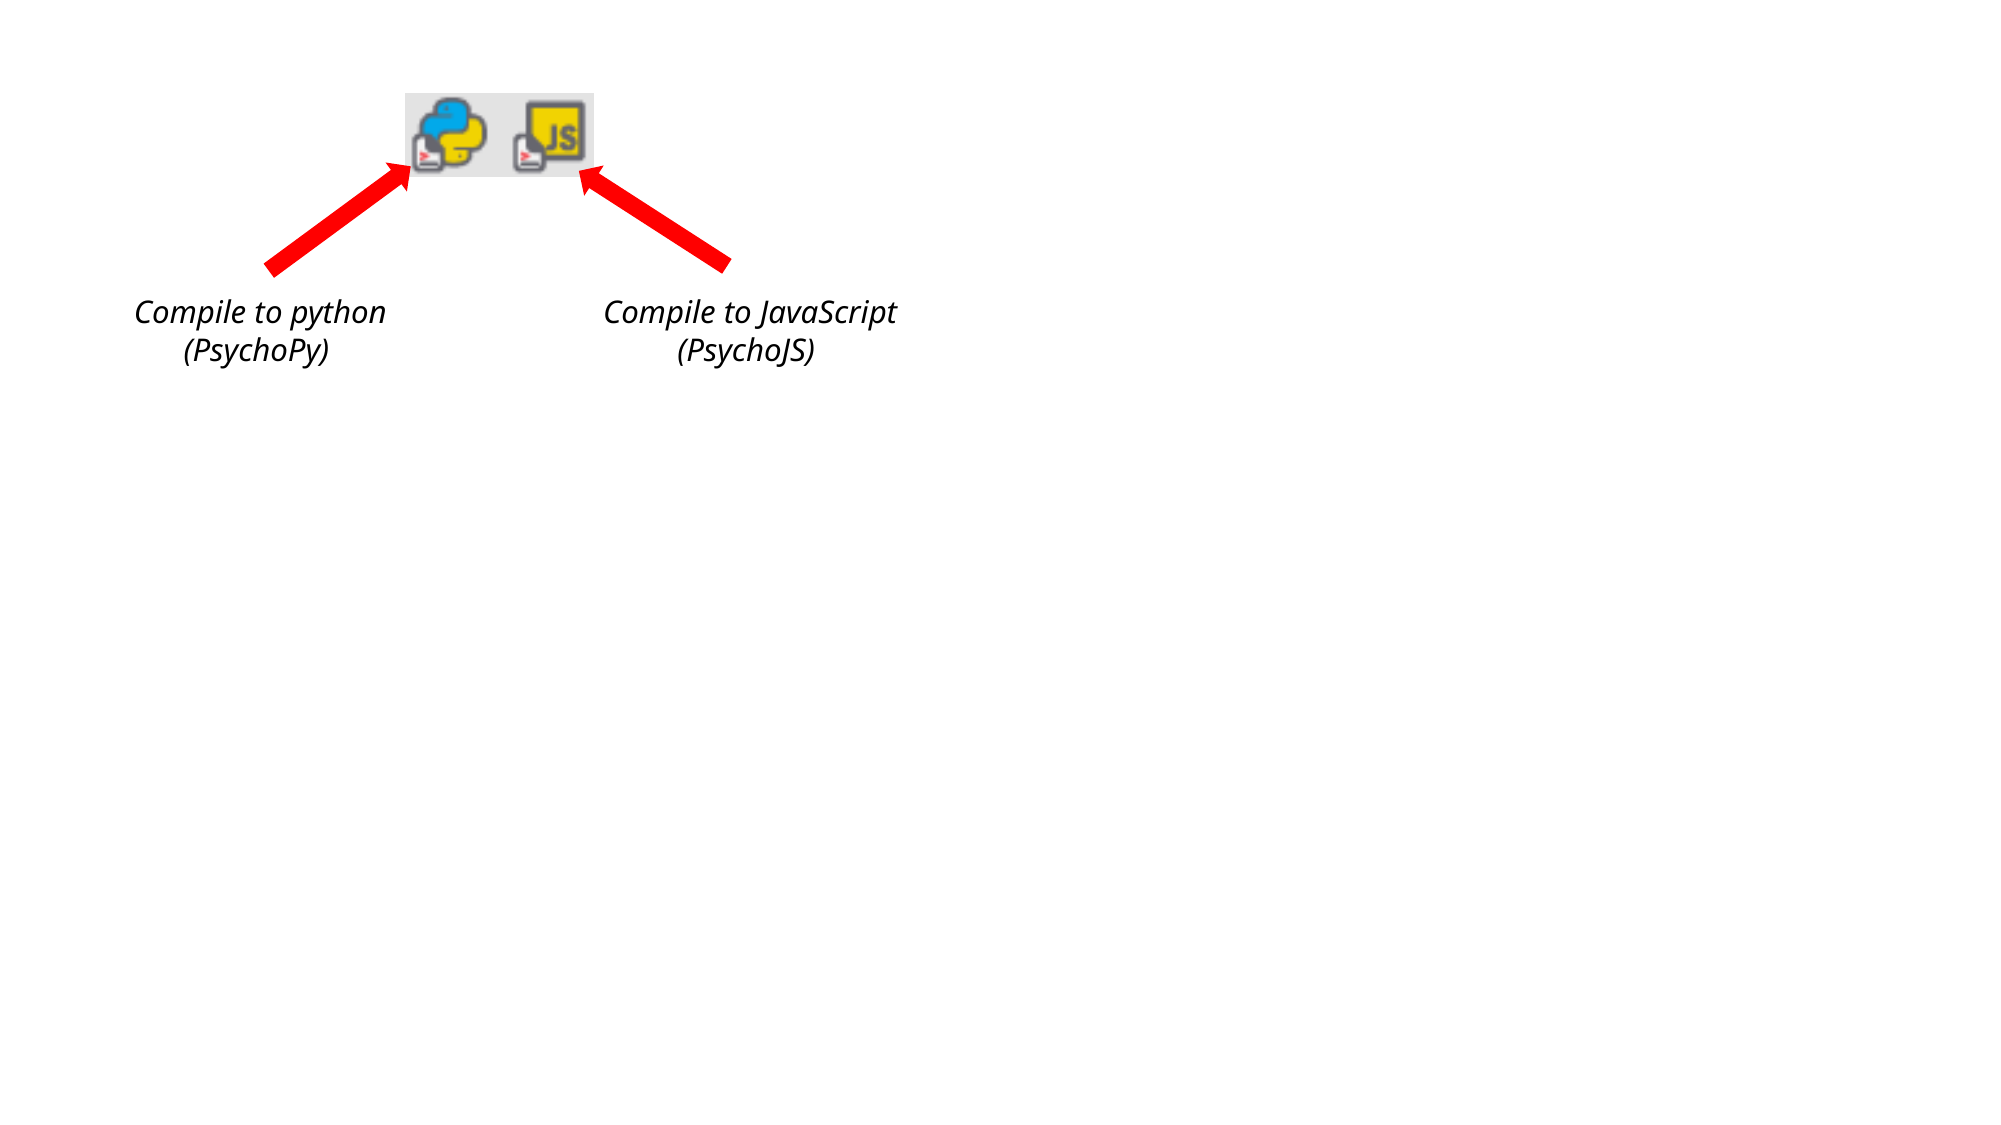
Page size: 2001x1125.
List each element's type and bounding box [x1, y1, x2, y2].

text_box [92, 93, 971, 377]
